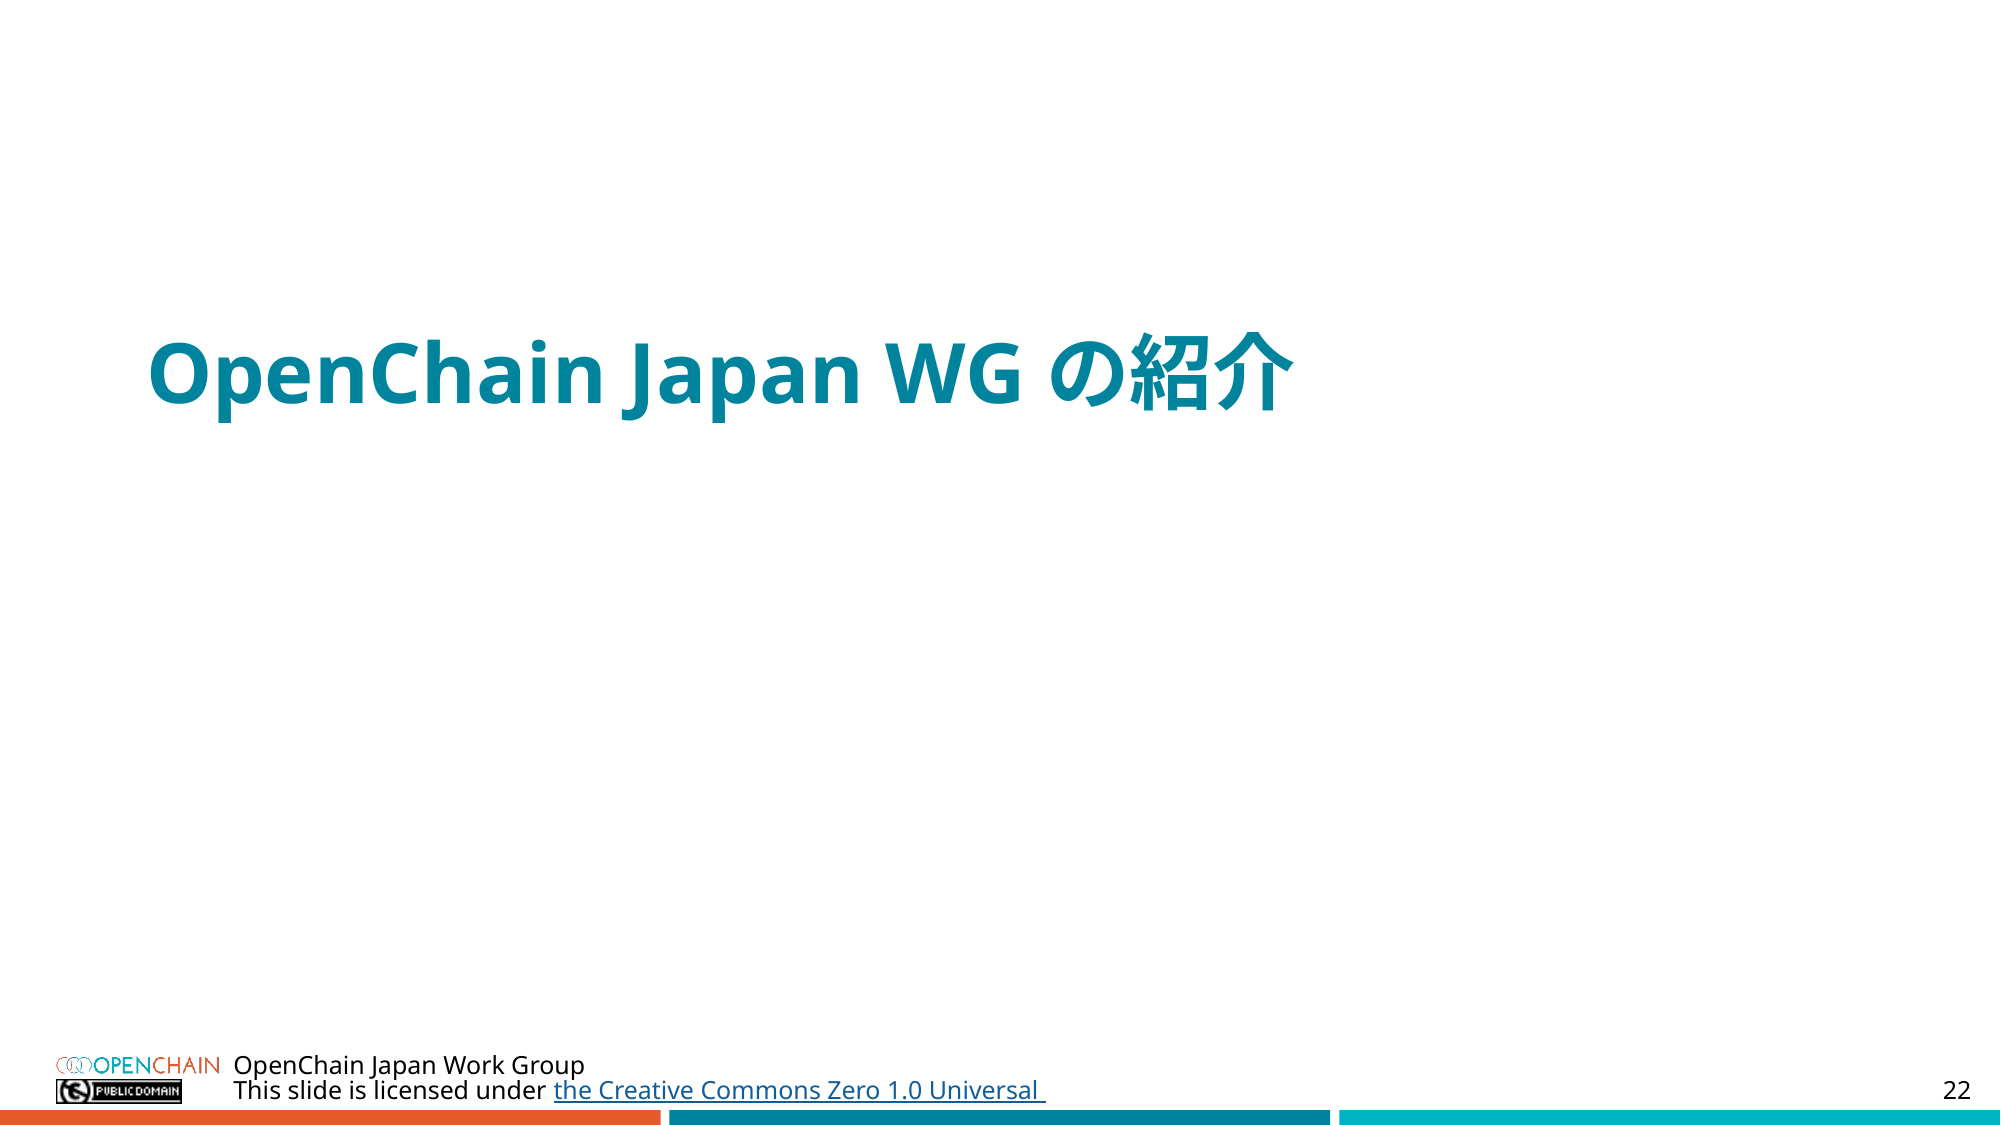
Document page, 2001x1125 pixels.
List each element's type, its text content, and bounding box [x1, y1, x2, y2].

slide_number 22 [1536, 1079, 1987, 1103]
picture [56, 1056, 218, 1074]
list OpenChain Japan WGの紹介 [146, 320, 1839, 824]
picture [56, 1079, 182, 1104]
footer OpenChain Japan Work Group [218, 1053, 690, 1077]
